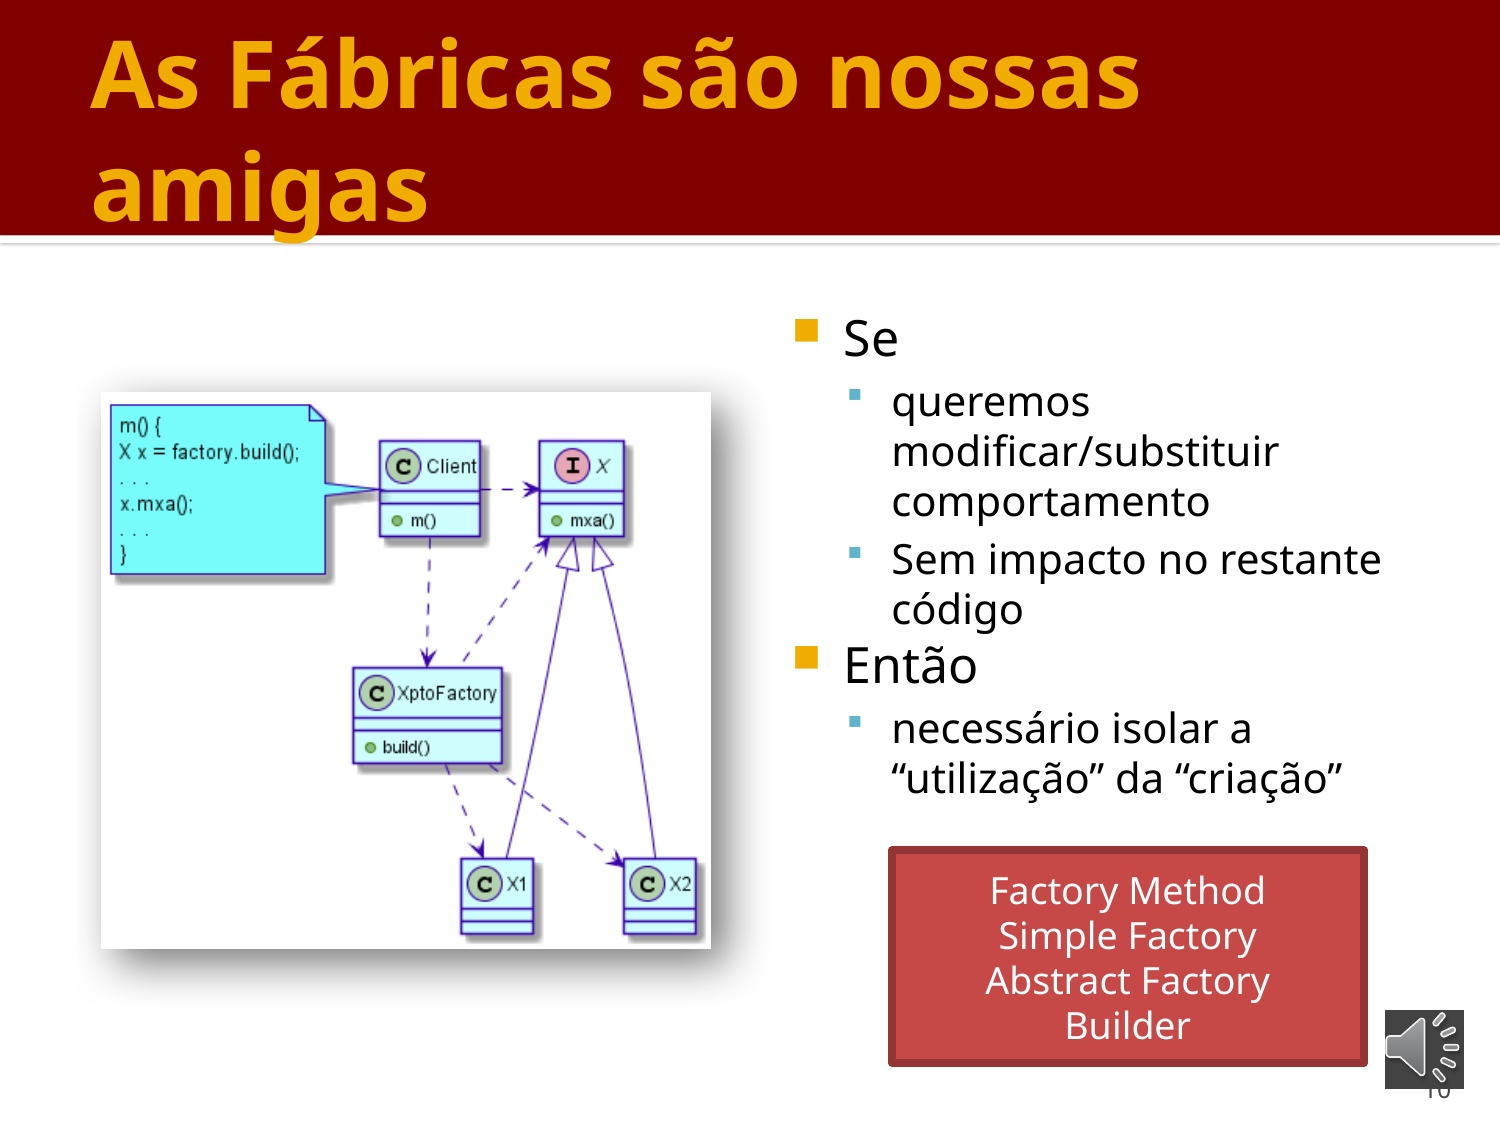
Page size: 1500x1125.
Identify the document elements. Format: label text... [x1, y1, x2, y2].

slide_number 10 [1345, 1062, 1467, 1108]
list Se queremos modificar/substituir comportamento Sem impacto no restante código Então necessário isolar a “utilização” da “criação” [762, 291, 1425, 1050]
title As Fábricas são nossas amigas [75, 24, 1425, 231]
text_box Factory Method Simple Factory Abstract Factory Builder [888, 846, 1368, 1067]
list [101, 392, 711, 949]
picture [1384, 1009, 1465, 1090]
